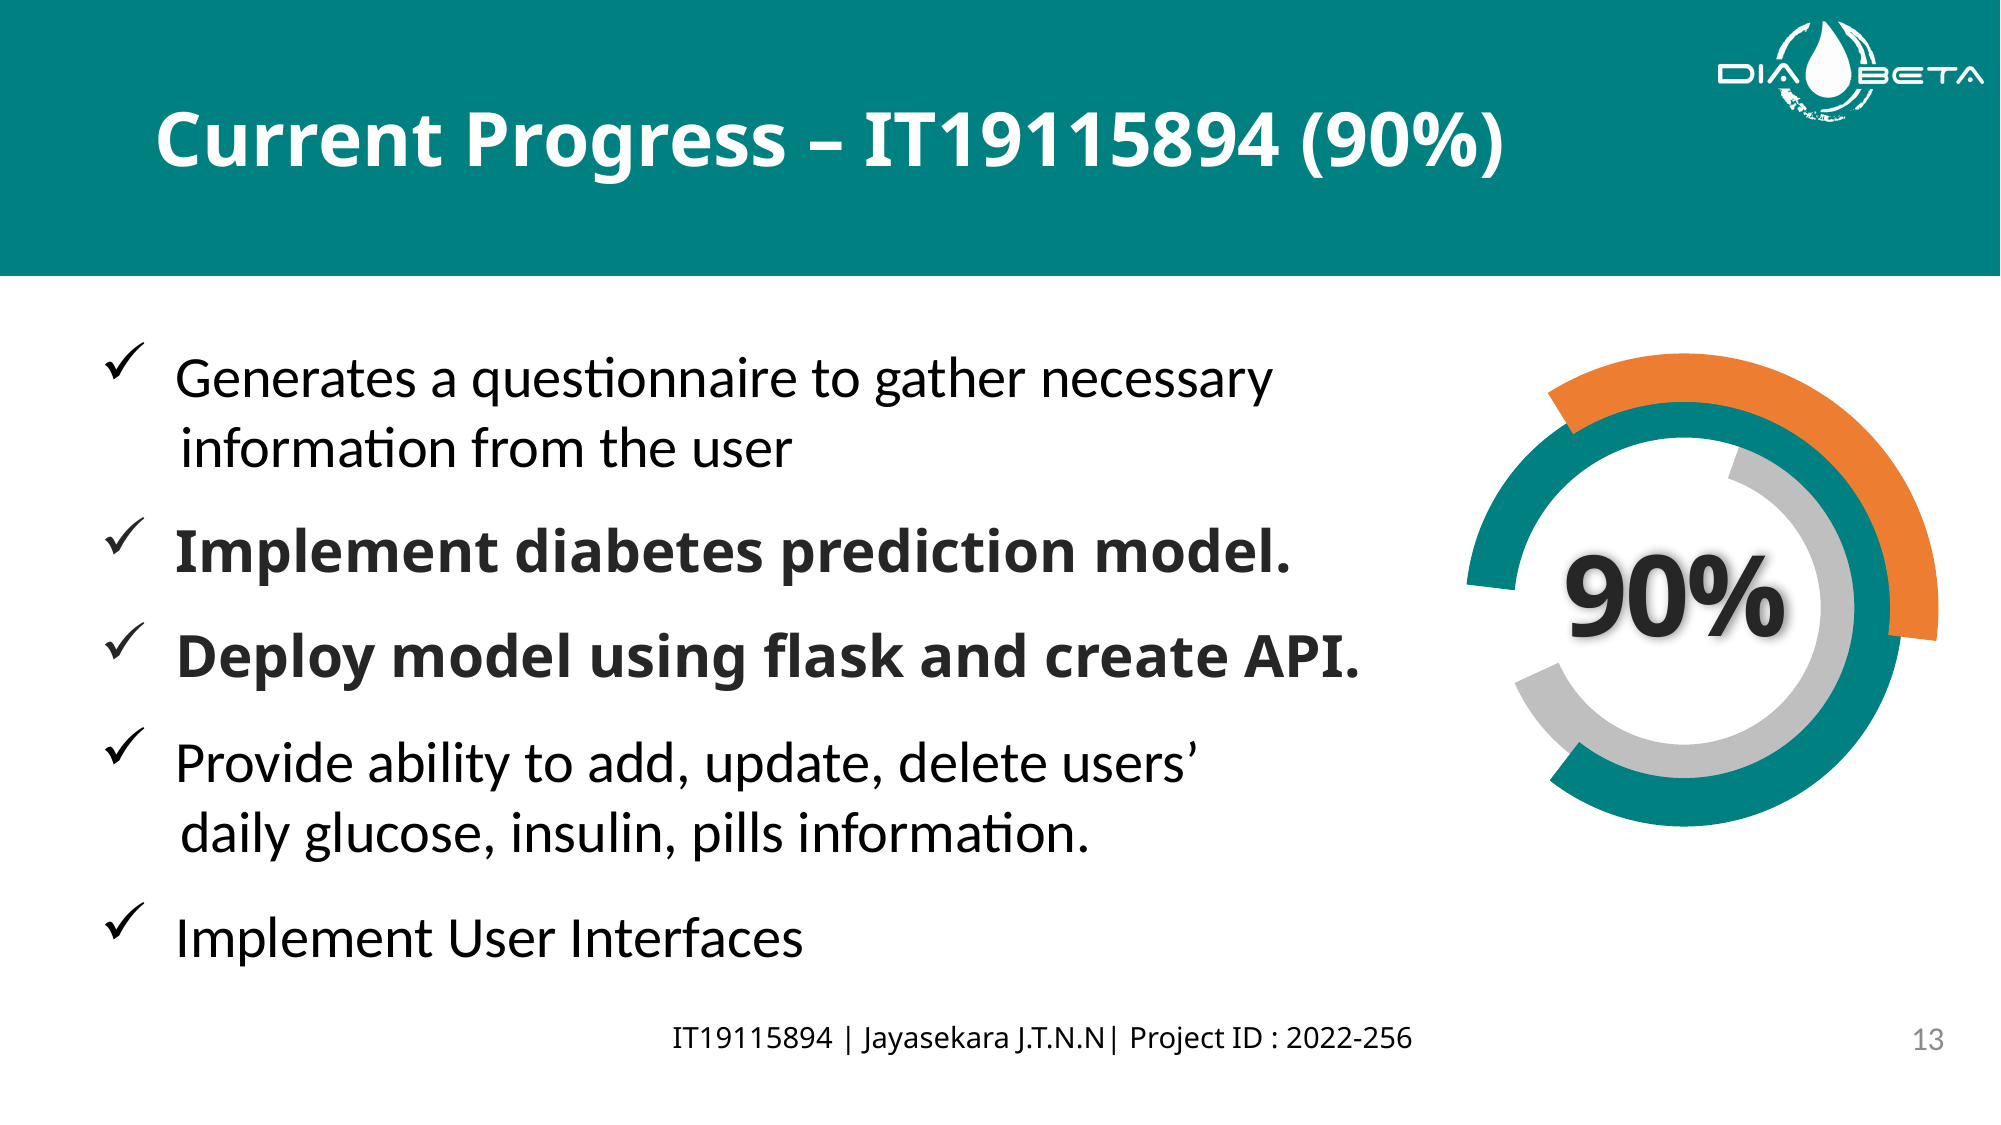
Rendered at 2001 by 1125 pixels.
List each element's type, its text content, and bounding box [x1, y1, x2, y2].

picture [1718, 21, 1984, 122]
text_box IT19115894 | Jayasekara J.T.N.N| Project ID : 2022-256 [657, 1007, 1468, 1067]
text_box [1453, 377, 1915, 839]
text_box Current Progress – IT19115894 (90%) [140, 101, 1609, 189]
slide_number 13 [1513, 1007, 1960, 1068]
text_box Generates a questionnaire to gather necessary information from the user Implement diabetes prediction model. Deploy model using flask and create API. Provide ability to add, update, delete users’ daily glucose, insulin, pills information. Implement User Interfaces [85, 331, 1643, 1125]
text_box [0, 0, 2000, 277]
